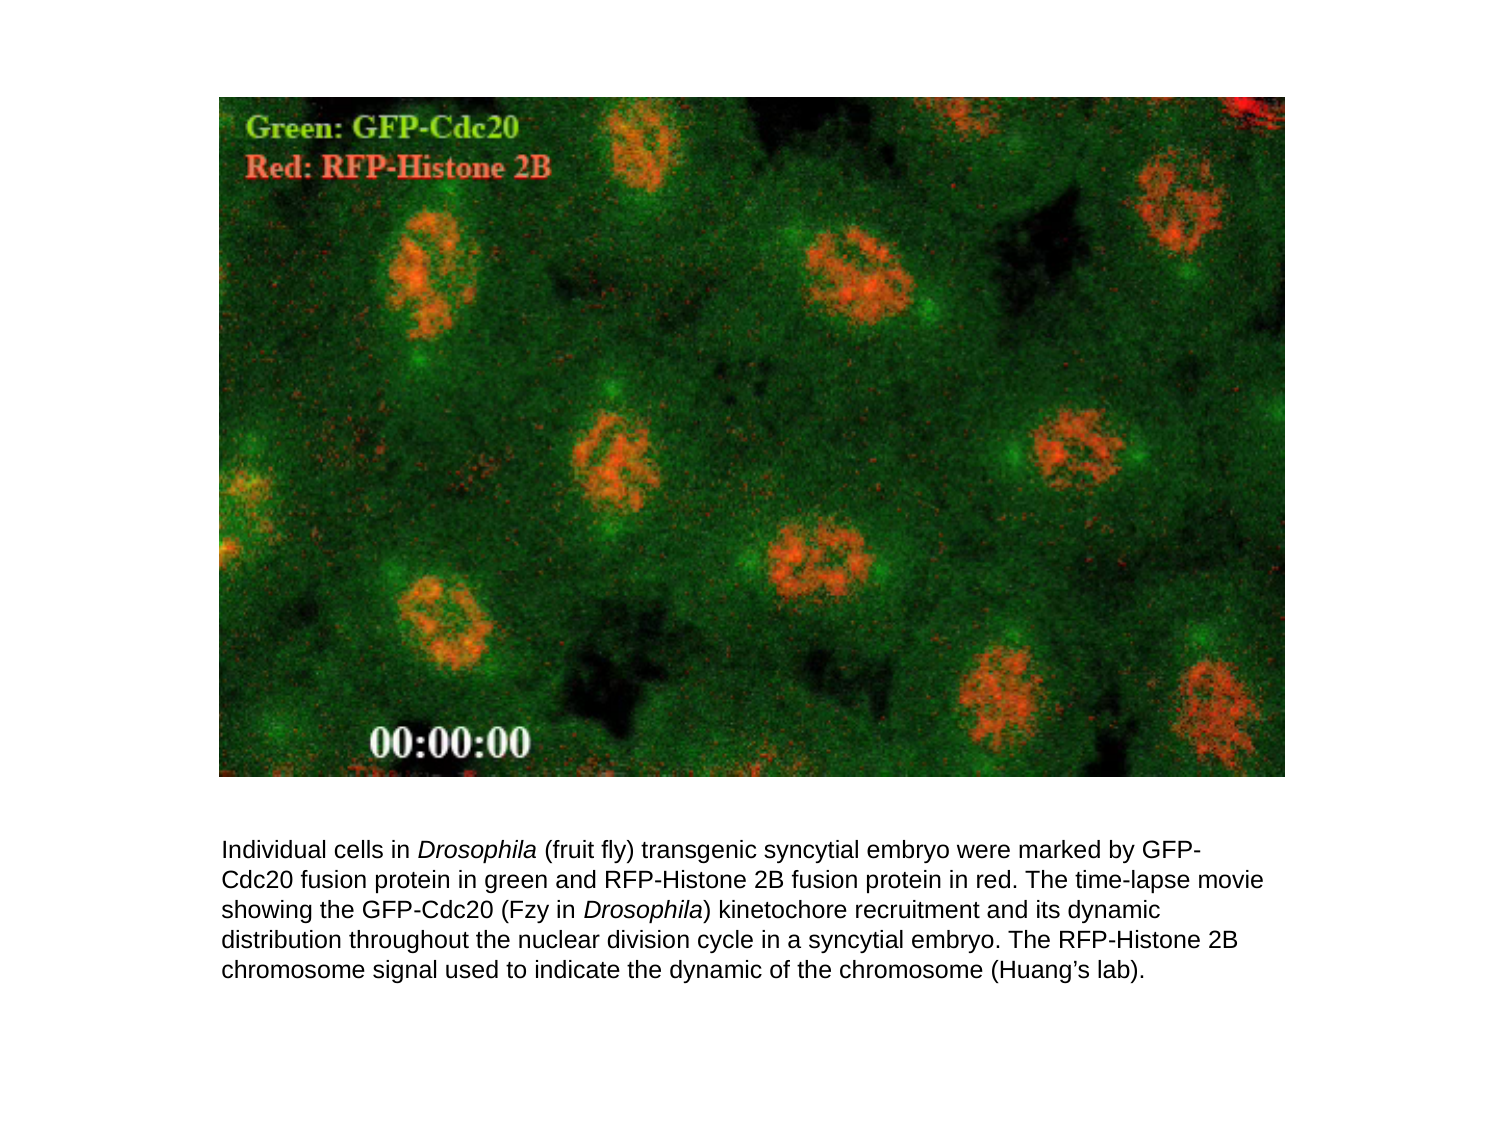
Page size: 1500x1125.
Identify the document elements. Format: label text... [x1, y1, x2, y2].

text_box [218, 96, 1286, 778]
text_box Individual cells in Drosophila (fruit fly) transgenic syncytial embryo were marked by GFP-Cdc20 fusion protein in green and RFP-Histone 2B fusion protein in red. The time-lapse movie showing the GFP-Cdc20 (Fzy in Drosophila) kinetochore recruitment and its dynamic distribution throughout the nuclear division cycle in a syncytial embryo. The RFP-Histone 2B chromosome signal used to indicate the dynamic of the chromosome (Huang’s lab). [206, 826, 1286, 991]
